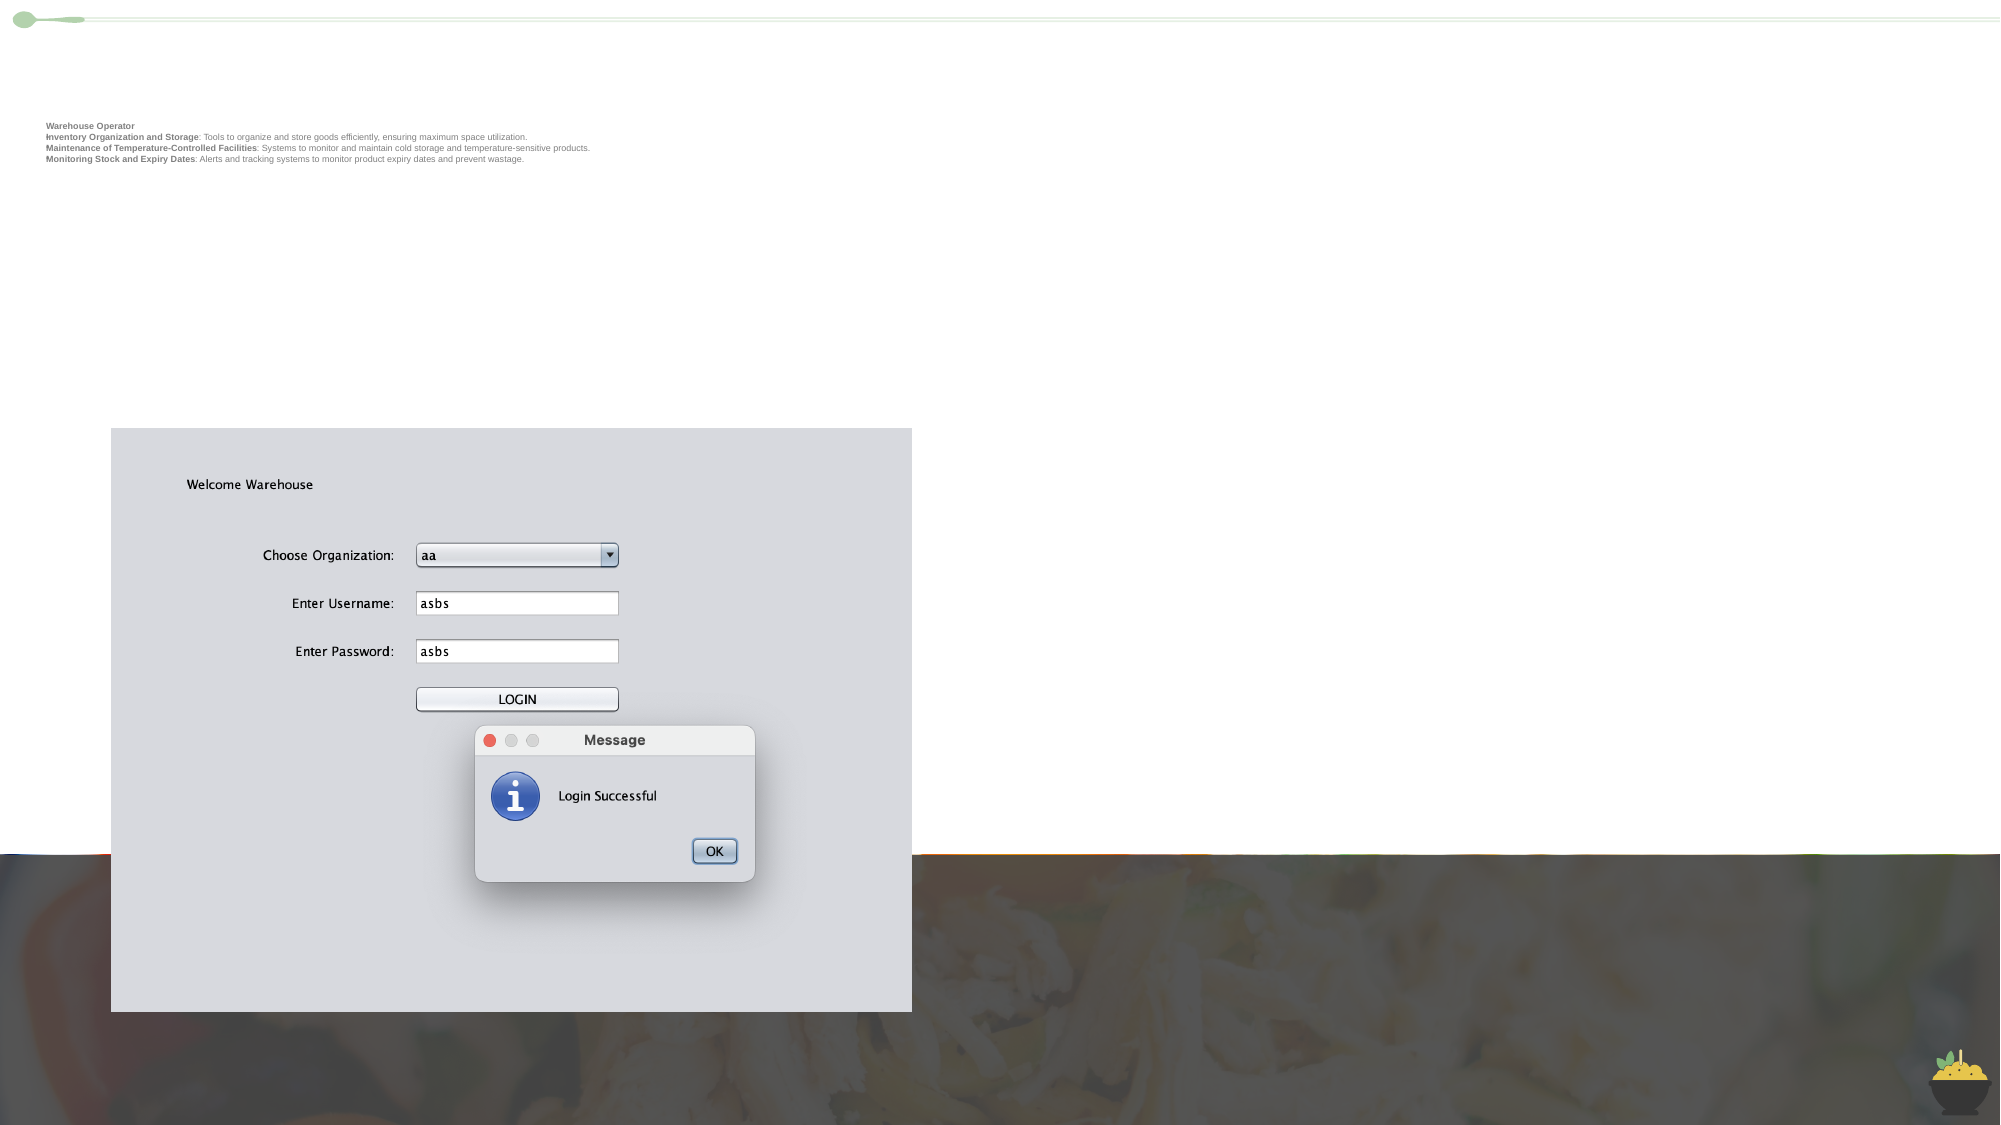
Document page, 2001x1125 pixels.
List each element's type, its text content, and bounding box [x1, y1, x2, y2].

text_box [1928, 1049, 1993, 1116]
list Warehouse Operator Inventory Organization and Storage: Tools to organize and store goods efficiently, ensuring maximum space utilization. Maintenance of Temperature-Controlled Facilities: Systems to monitor and maintain cold storage and temperature-sensitive products. Monitoring Stock and Expiry Dates: Alerts and tracking systems to monitor product expiry dates and prevent wastage. [31, 113, 1969, 175]
picture [0, 428, 2000, 1125]
